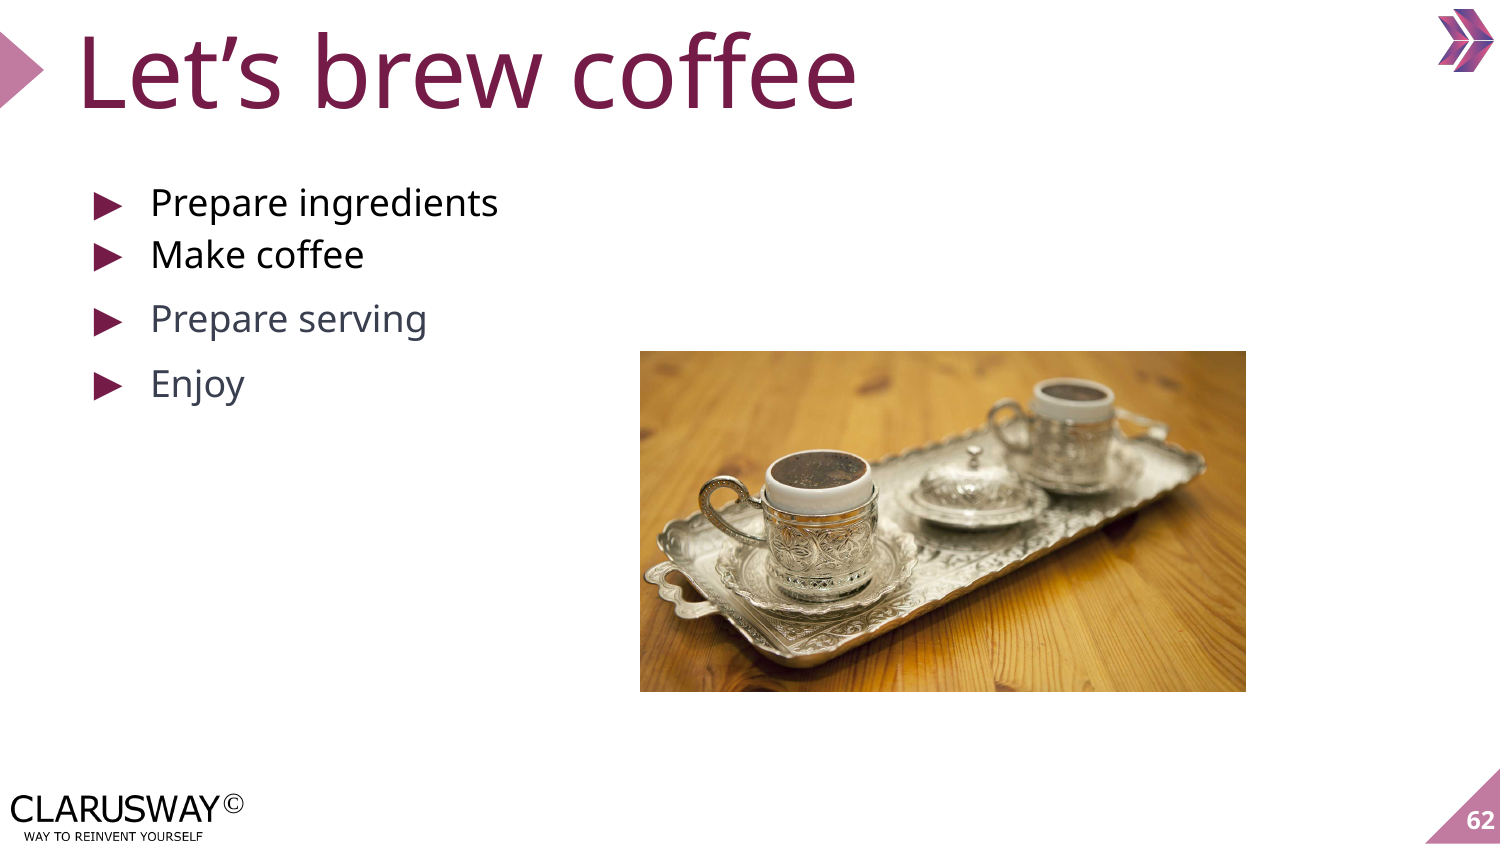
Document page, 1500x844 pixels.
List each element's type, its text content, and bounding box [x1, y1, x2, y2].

title Let’s brew coffee [75, 31, 1001, 210]
picture [11, 795, 220, 841]
slide_number 62 [1461, 809, 1496, 839]
picture [640, 351, 1246, 692]
picture [1438, 9, 1494, 72]
subtitle Prepare ingredients Make coffee Prepare serving Enjoy [75, 172, 558, 418]
